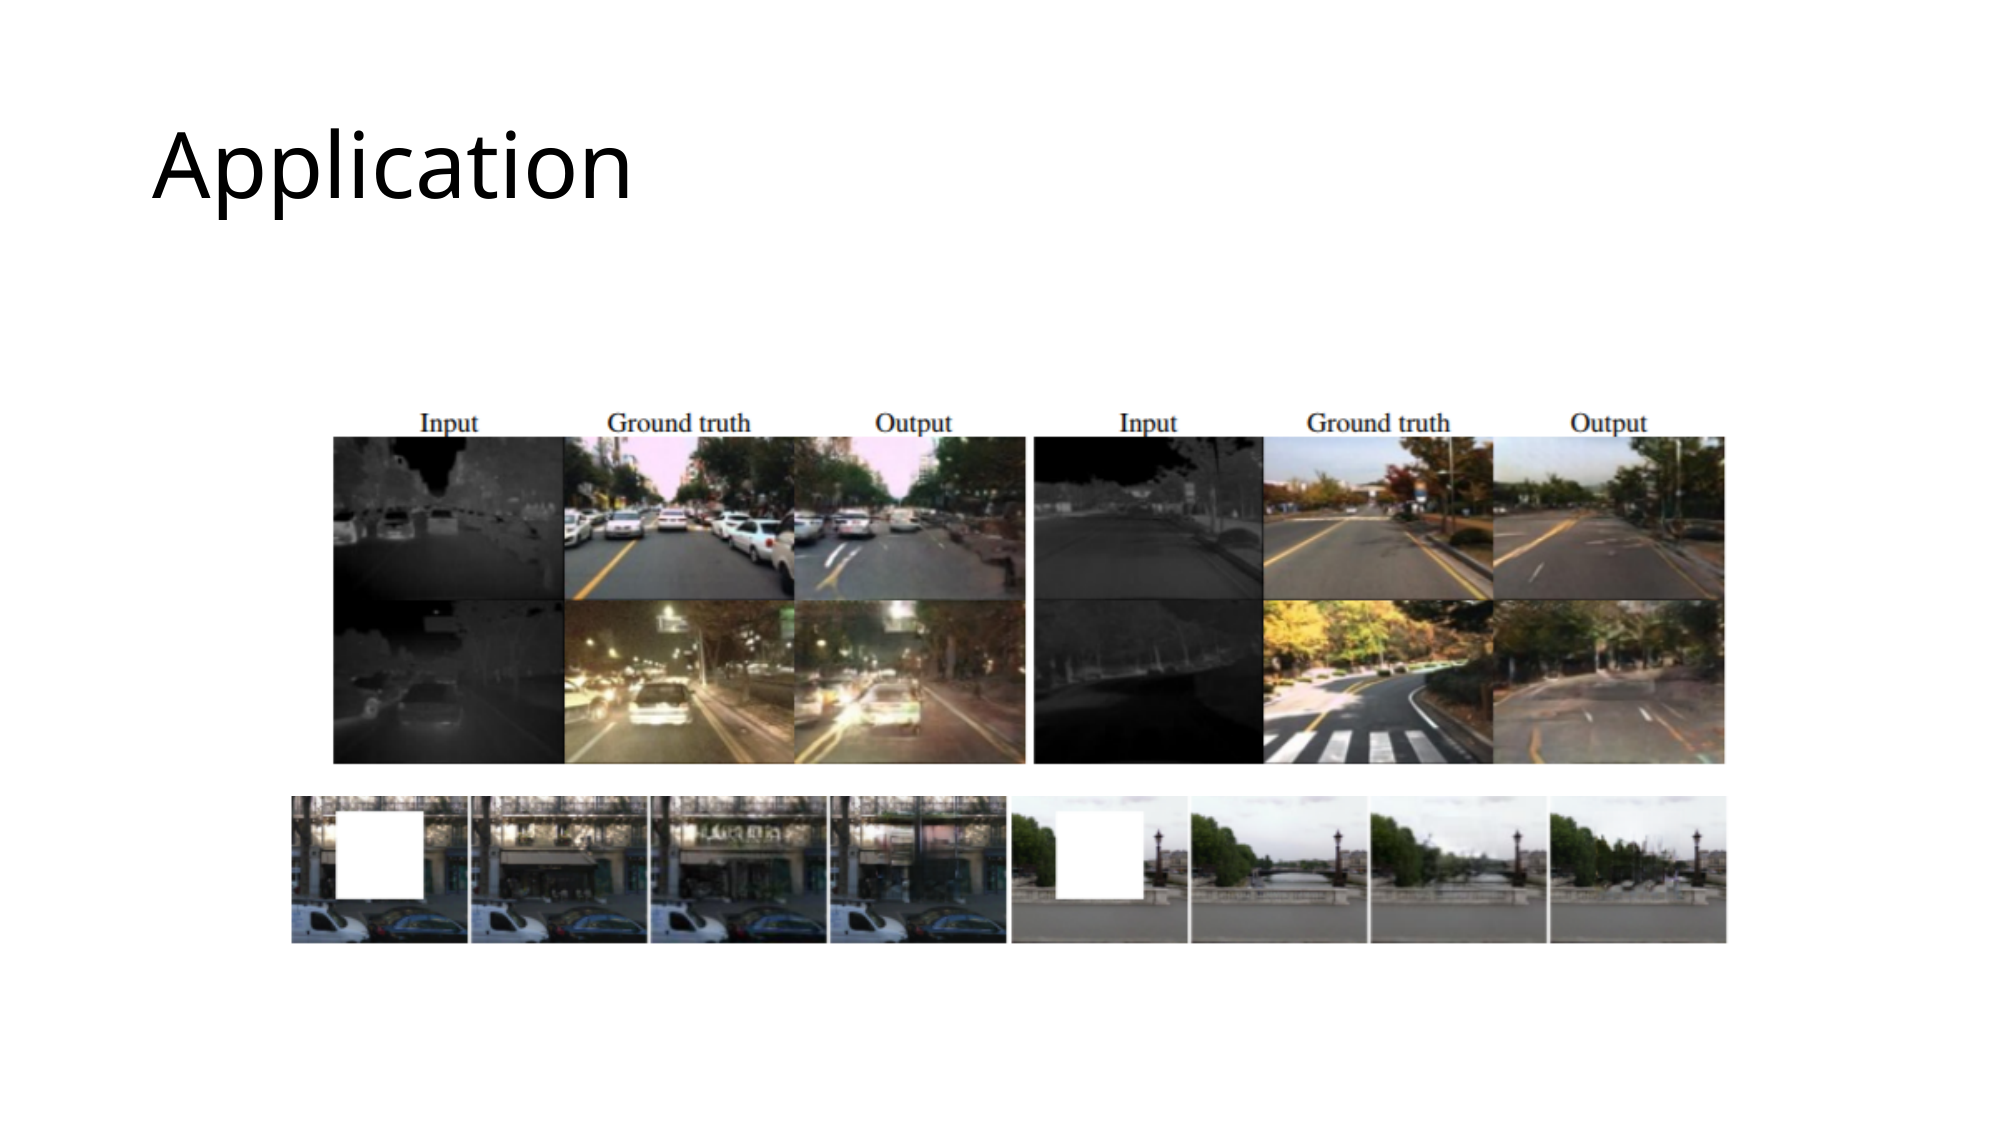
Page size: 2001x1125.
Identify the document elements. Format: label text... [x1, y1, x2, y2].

title Application [137, 59, 1863, 278]
picture [218, 350, 1753, 963]
